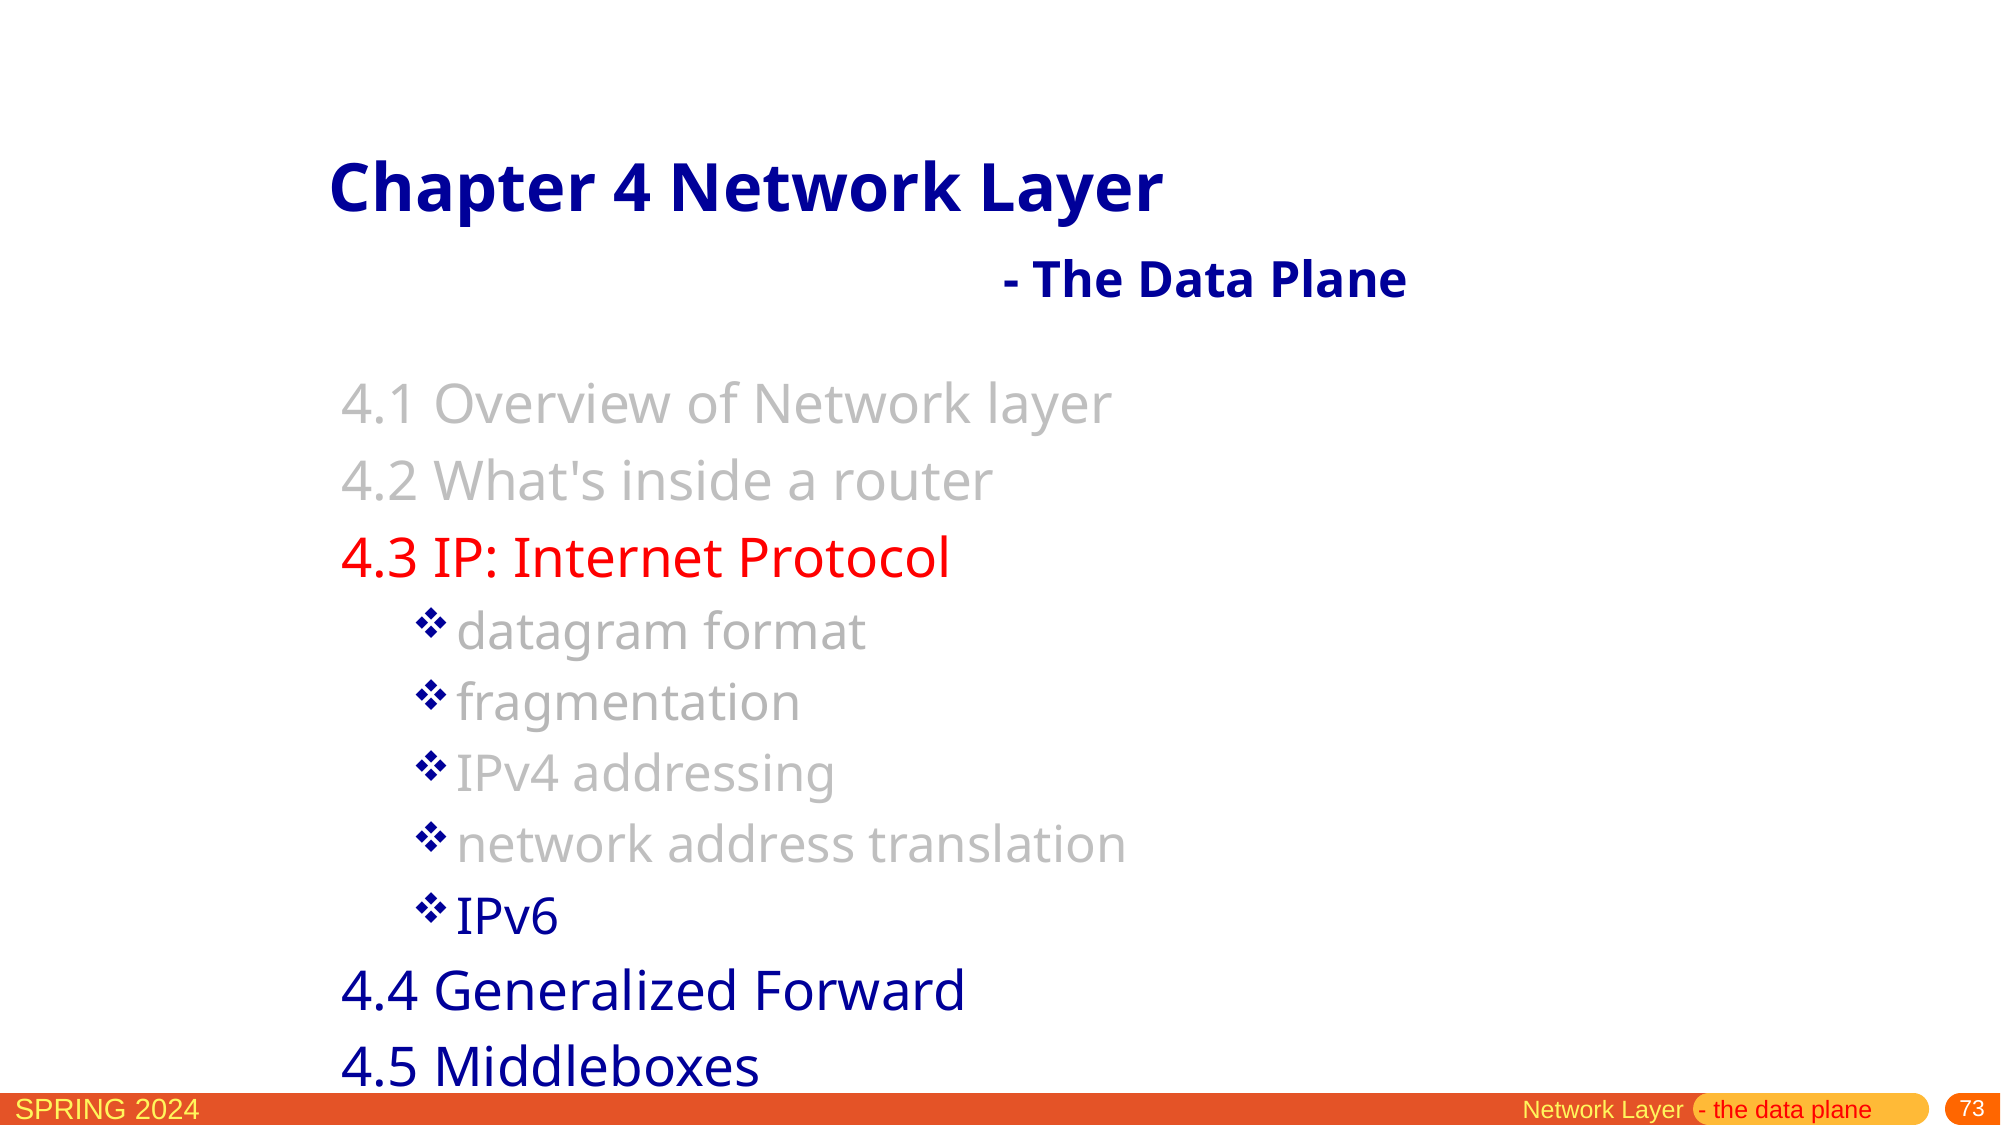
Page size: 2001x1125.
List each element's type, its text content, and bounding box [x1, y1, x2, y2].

list 4.1 Overview of Network layer 4.2 What's inside a router 4.3 IP: Internet Protocol datagram format fragmentation IPv4 addressing network address translation IPv6 4.4 Generalized Forward 4.5 Middleboxes [326, 361, 1237, 1106]
text_box Chapter 4 Network Layer [313, 90, 1589, 279]
text_box Network Layer - the data plane [1507, 1086, 2000, 1125]
text_box - The Data Plane [989, 240, 1486, 316]
